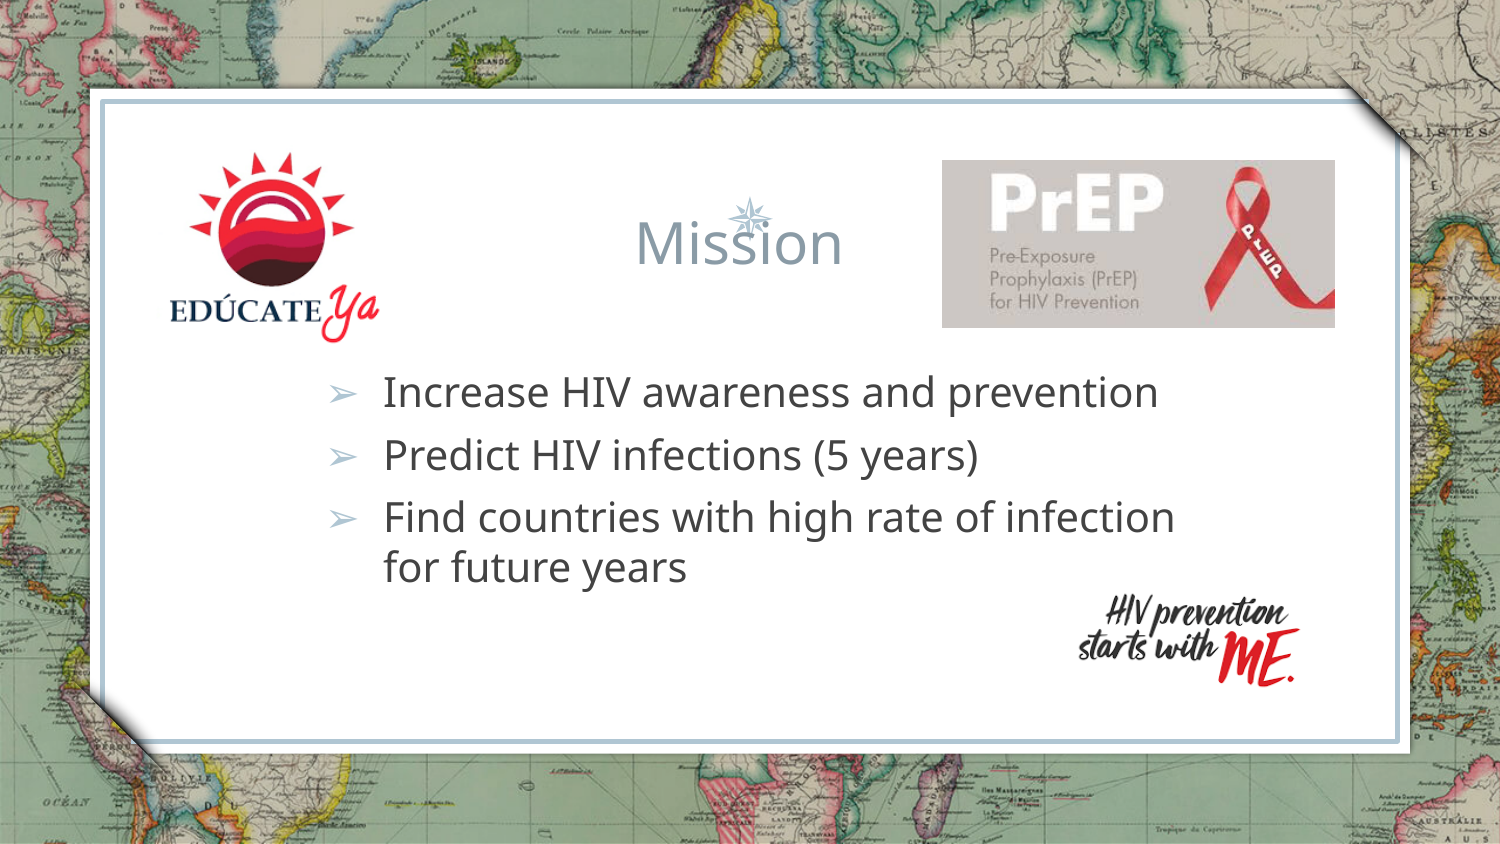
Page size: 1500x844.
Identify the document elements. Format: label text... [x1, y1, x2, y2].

list [164, 553, 1336, 741]
title Mission [415, 186, 937, 277]
picture [0, 0, 1500, 844]
list Increase HIV awareness and prevention Predict HIV infections (5 years) Find countries with high rate of infection for future years [308, 366, 1197, 619]
